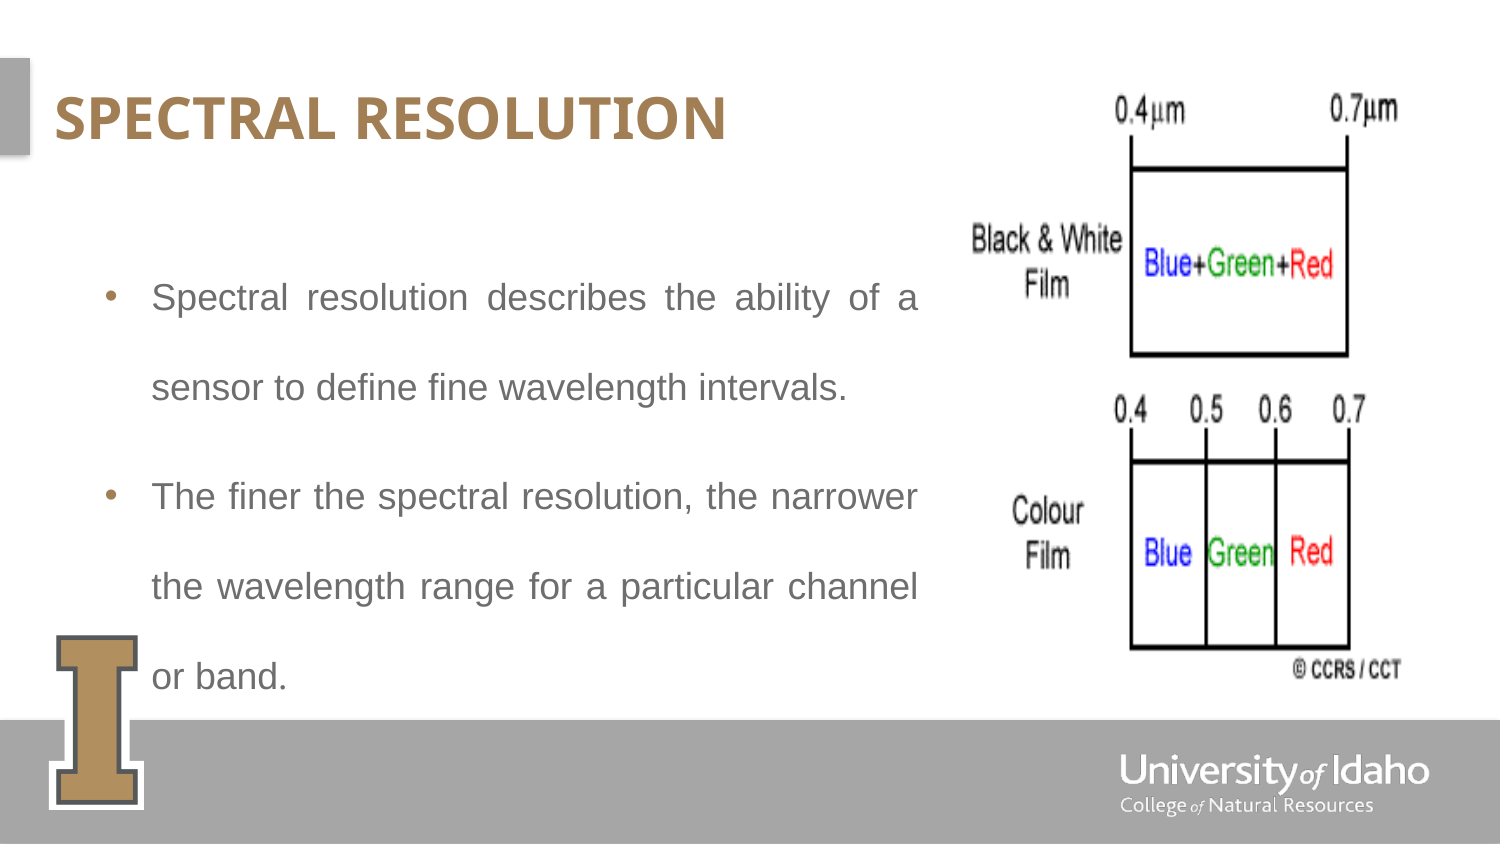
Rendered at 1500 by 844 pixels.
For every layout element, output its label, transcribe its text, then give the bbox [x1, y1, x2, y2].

list Spectral resolution describes the ability of a sensor to define fine wavelength intervals. The finer the spectral resolution, the narrower the wavelength range for a particular channel or band. [104, 228, 919, 604]
title Spectral Resolution [54, 80, 967, 175]
picture [968, 80, 1405, 686]
